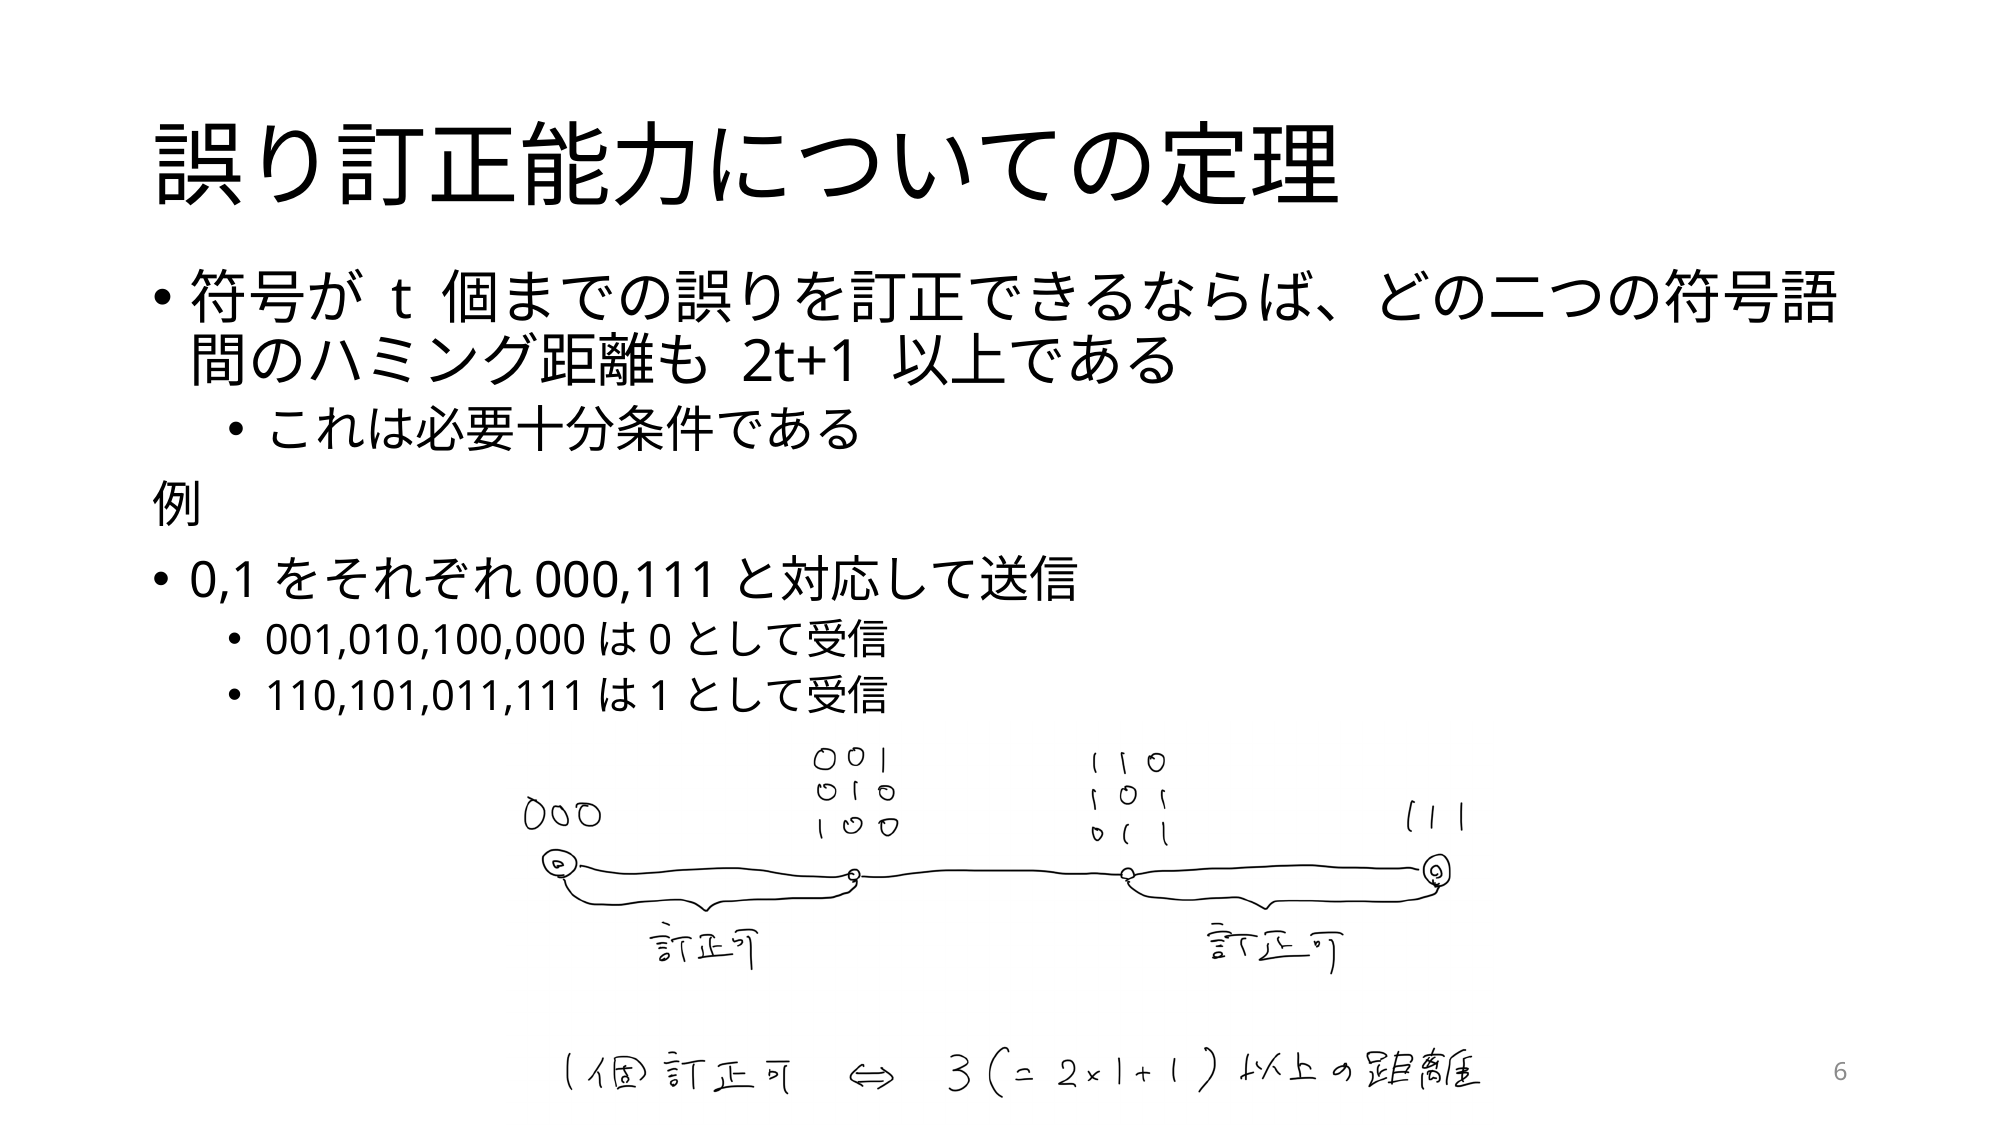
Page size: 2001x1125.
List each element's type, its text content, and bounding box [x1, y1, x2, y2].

slide_number 6 [1494, 1042, 1863, 1103]
title 誤り訂正能力についての定理 [137, 59, 1863, 260]
picture [506, 721, 1494, 1125]
list 符号が t 個までの誤りを訂正できるならば、どの二つの符号語間のハミング距離も 2t+1 以上である これは必要十分条件である 例 0,1をそれぞれ000,111と対応して送信 001,010,100,000は0として受信 110,101,011,111は1として受信 [137, 260, 1863, 1125]
